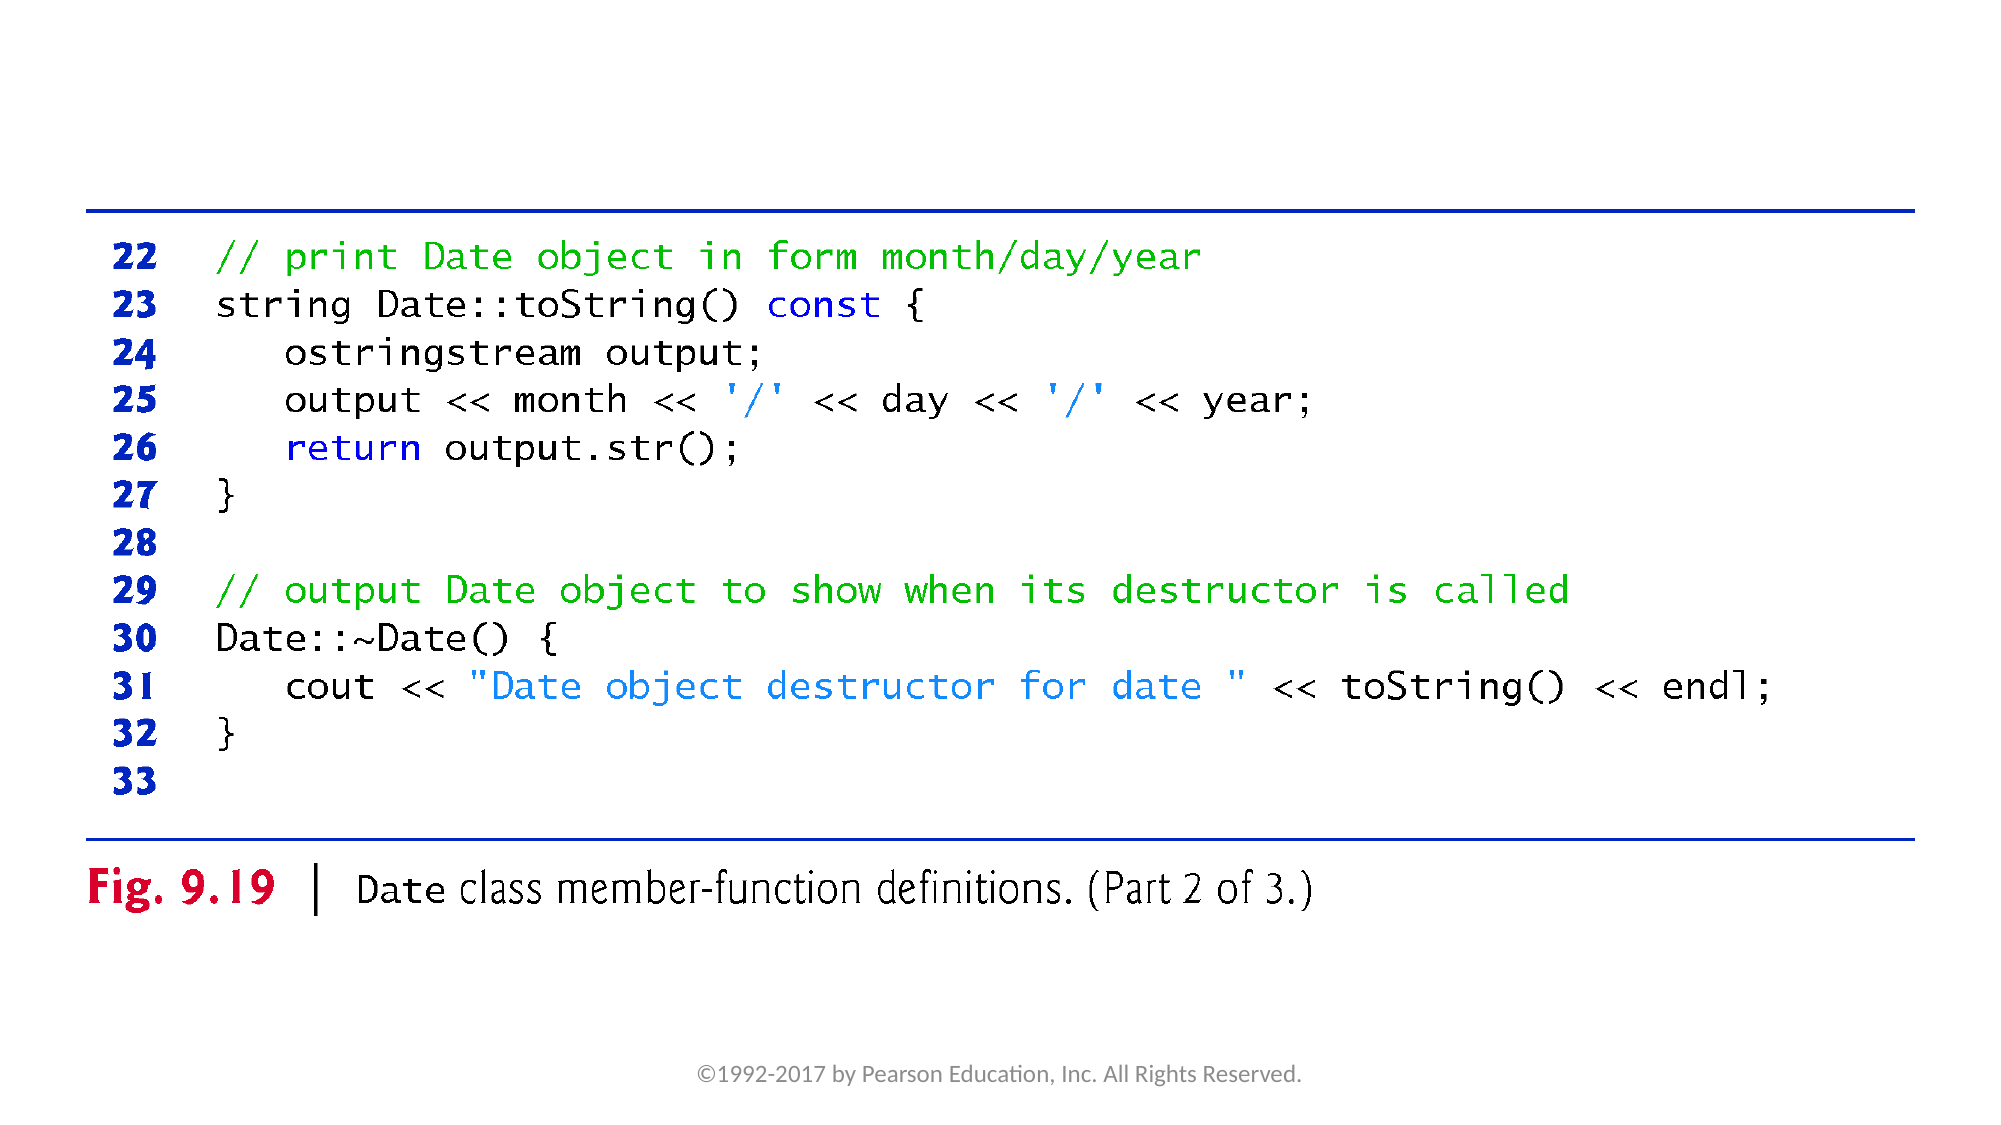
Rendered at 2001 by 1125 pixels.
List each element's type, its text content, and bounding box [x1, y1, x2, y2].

footer ©1992-2017 by Pearson Education, Inc. All Rights Reserved. [662, 1042, 1338, 1103]
picture [0, 123, 2000, 1001]
